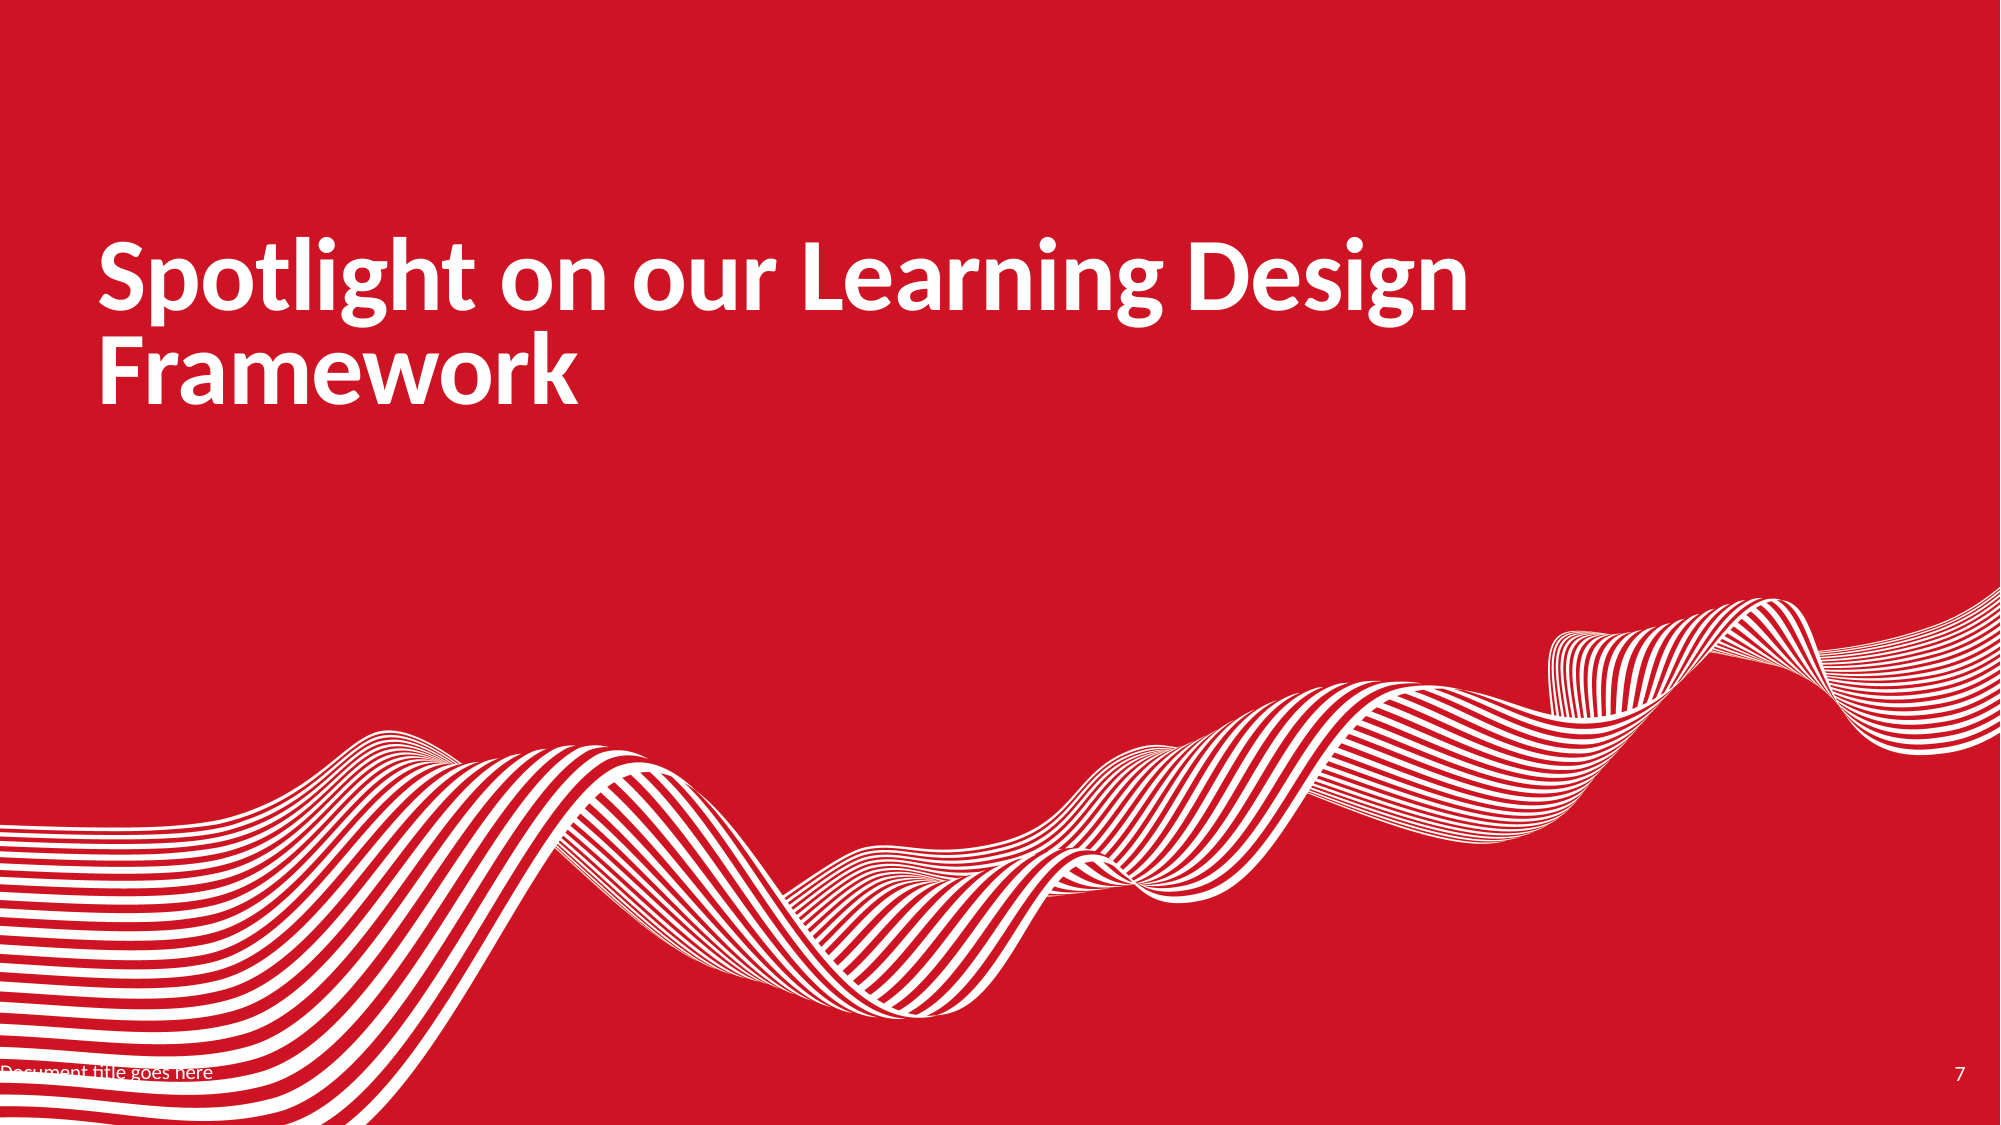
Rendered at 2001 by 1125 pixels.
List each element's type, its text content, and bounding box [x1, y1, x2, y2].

slide_number 7 [1920, 1042, 2000, 1103]
footer Document title goes here [0, 1058, 675, 1091]
picture [0, 0, 2000, 1125]
title Spotlight on our Learning Design Framework [97, 235, 1529, 433]
